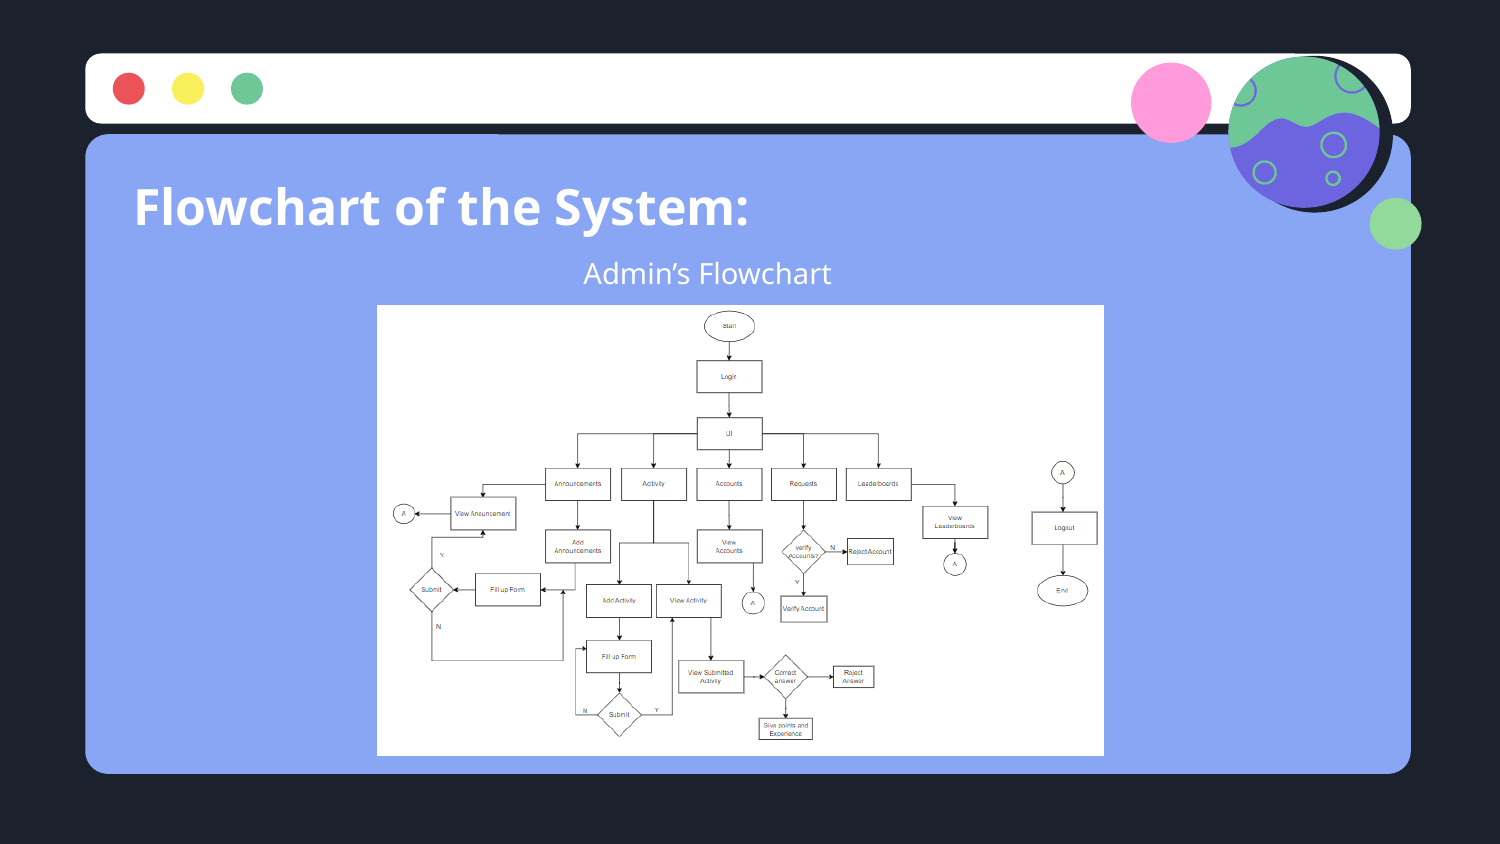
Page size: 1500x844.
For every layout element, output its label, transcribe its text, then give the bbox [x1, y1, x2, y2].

text_box Admin’s Flowchart [568, 240, 998, 304]
picture [377, 305, 1104, 756]
title Flowchart of the System: [118, 158, 1382, 252]
